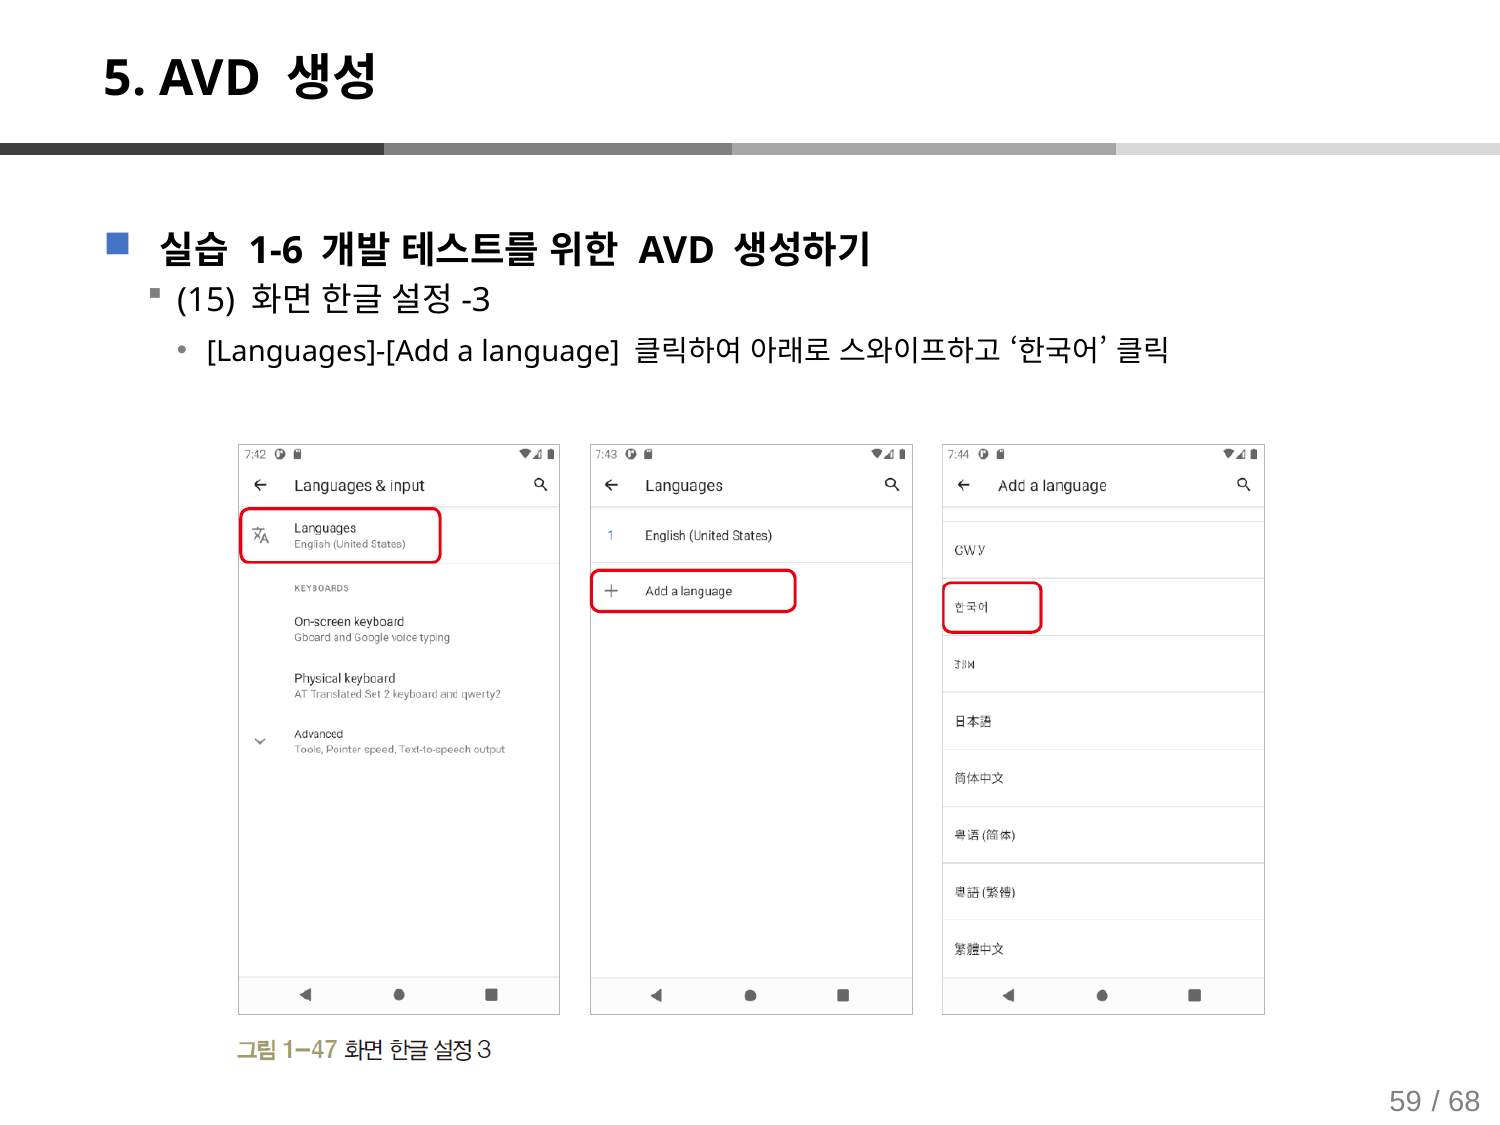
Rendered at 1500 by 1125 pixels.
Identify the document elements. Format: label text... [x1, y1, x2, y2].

list 실습 1-6 개발 테스트를 위한 AVD 생성하기 (15) 화면 한글 설정-3 [Languages]-[Add a language] 클릭하여 아래로 스와이프하고 ‘한국어’ 클릭 [88, 196, 1436, 1083]
picture [234, 439, 1266, 1064]
title 5. AVD 생성 [88, 30, 1211, 121]
